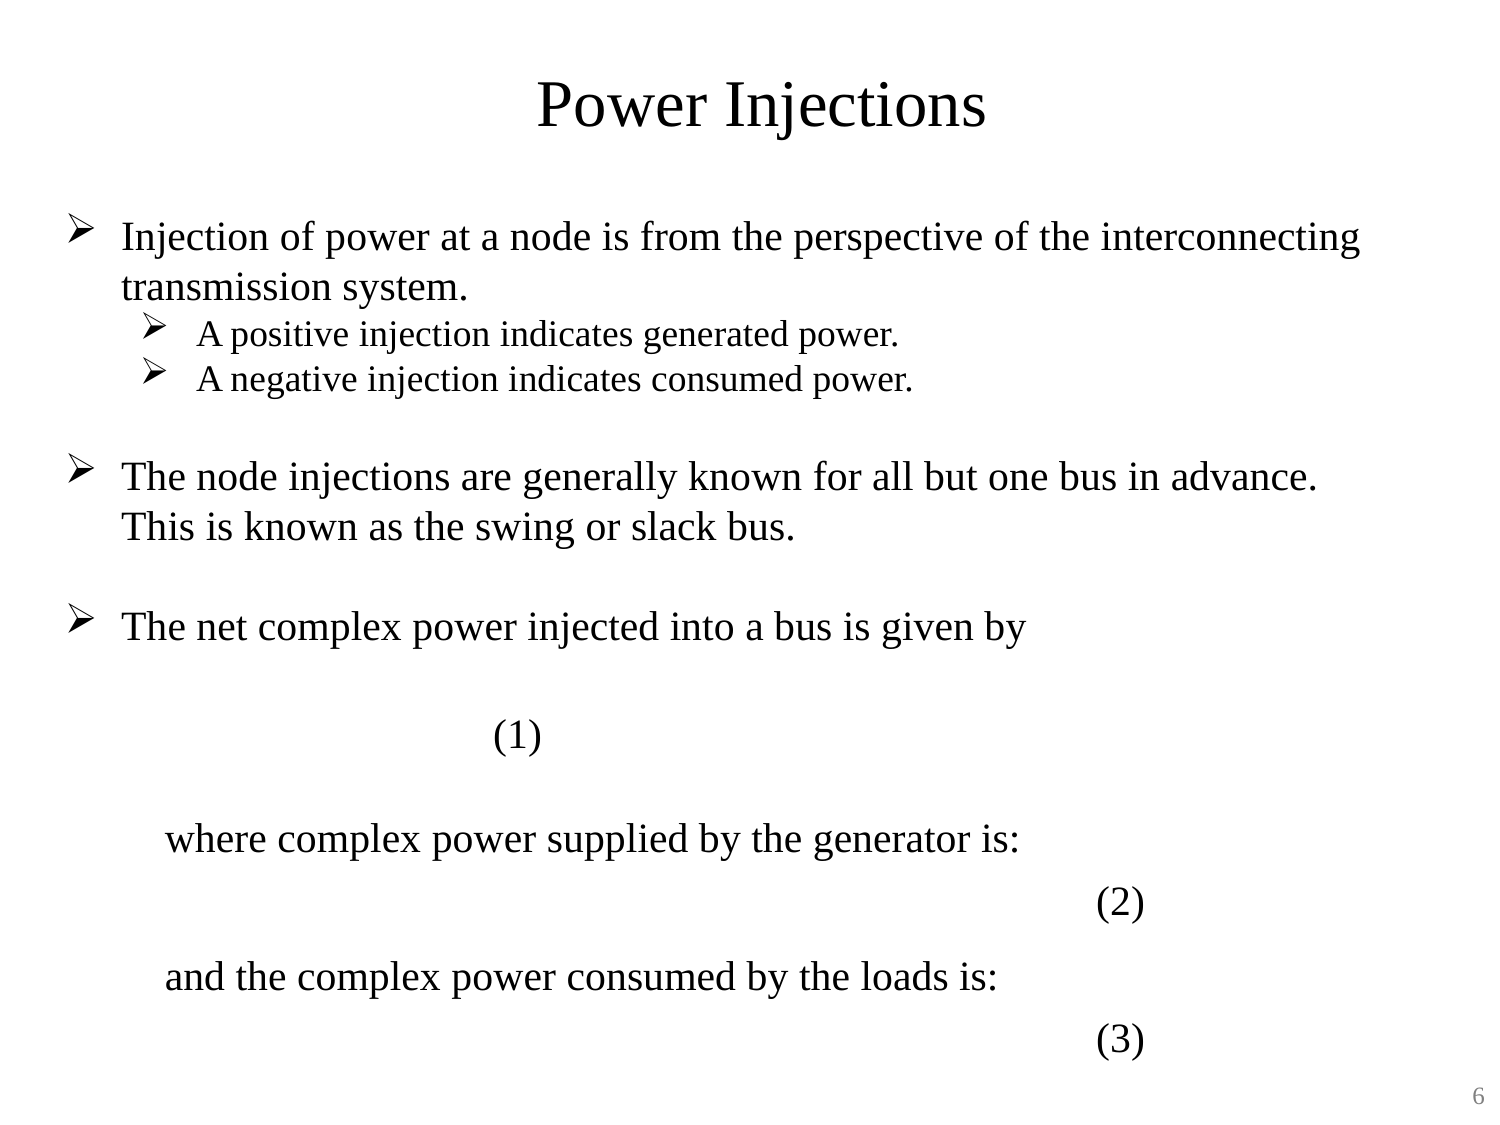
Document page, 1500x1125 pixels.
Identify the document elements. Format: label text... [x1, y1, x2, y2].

text_box Injection of power at a node is from the perspective of the interconnecting transmission system. A positive injection indicates generated power. A negative injection indicates consumed power. The node injections are generally known for all but one bus in advance. This is known as the swing or slack bus. The net complex power injected into a bus is given by [50, 201, 1425, 657]
text_box and the complex power consumed by the loads is: [0, 941, 1500, 1007]
text_box where complex power supplied by the generator is: [0, 803, 1500, 869]
slide_number 6 [1149, 1065, 1500, 1125]
title Power Injections [75, 37, 1450, 171]
